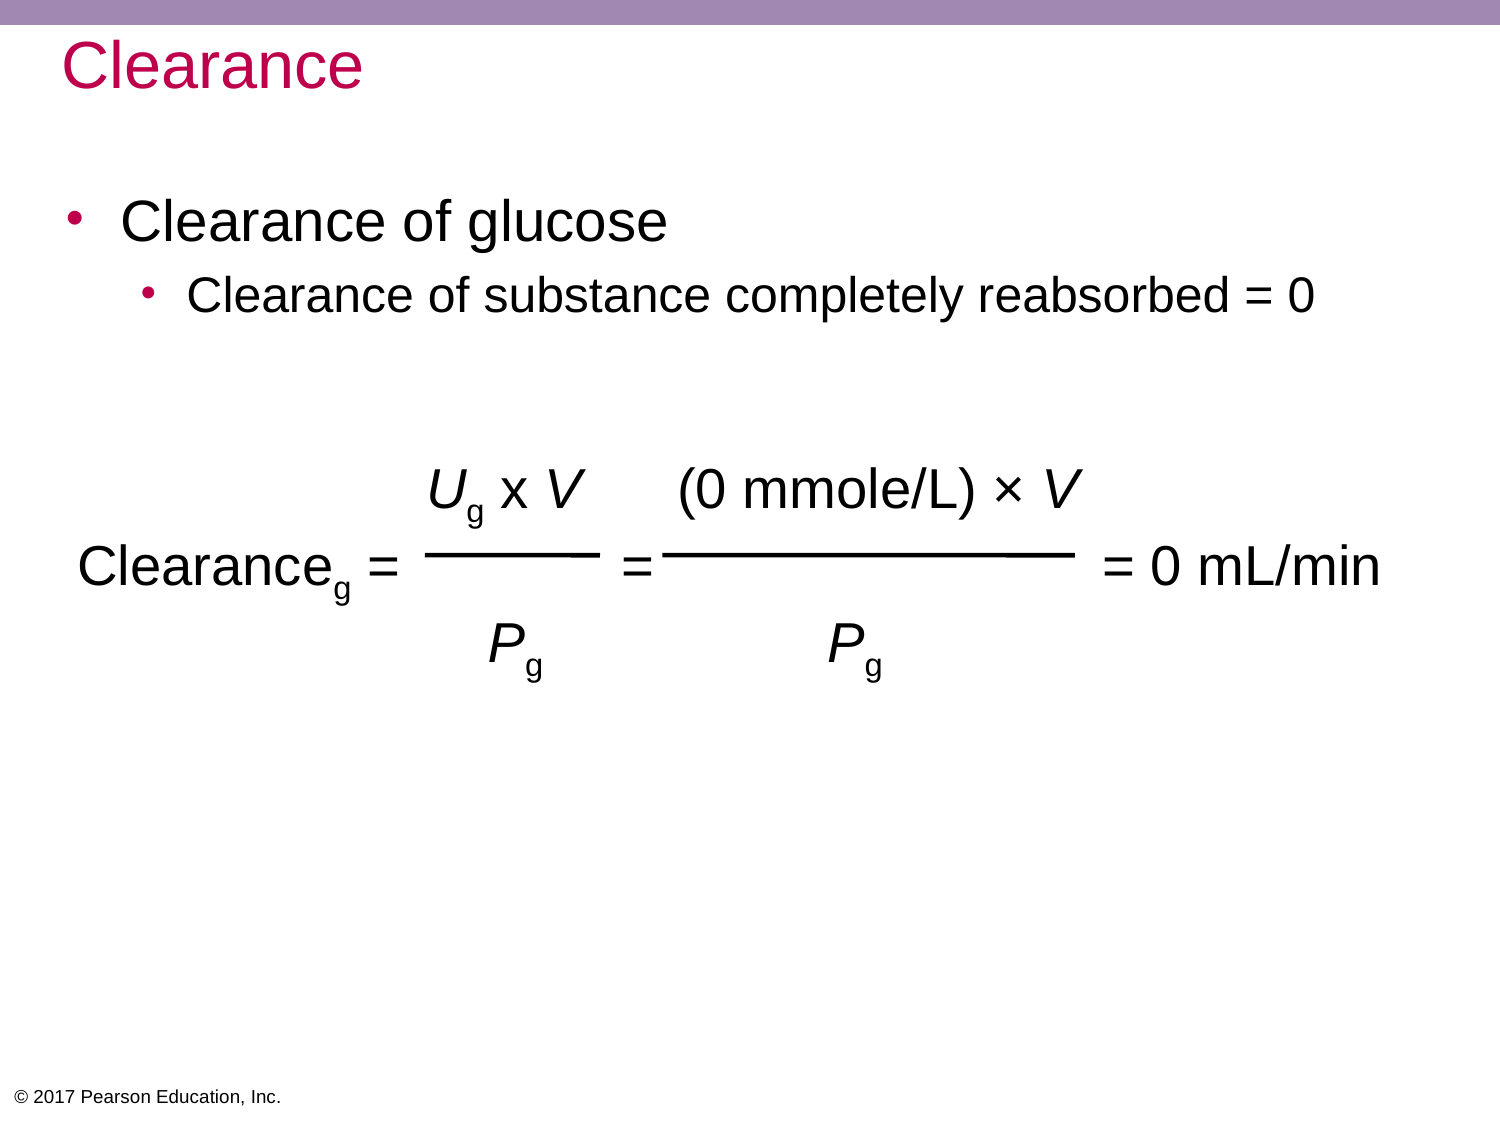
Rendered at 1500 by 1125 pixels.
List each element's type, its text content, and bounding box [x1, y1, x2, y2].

list Clearance of glucose Clearance of substance completely reabsorbed = 0 [49, 175, 1450, 1038]
title Clearance [46, 14, 1500, 110]
